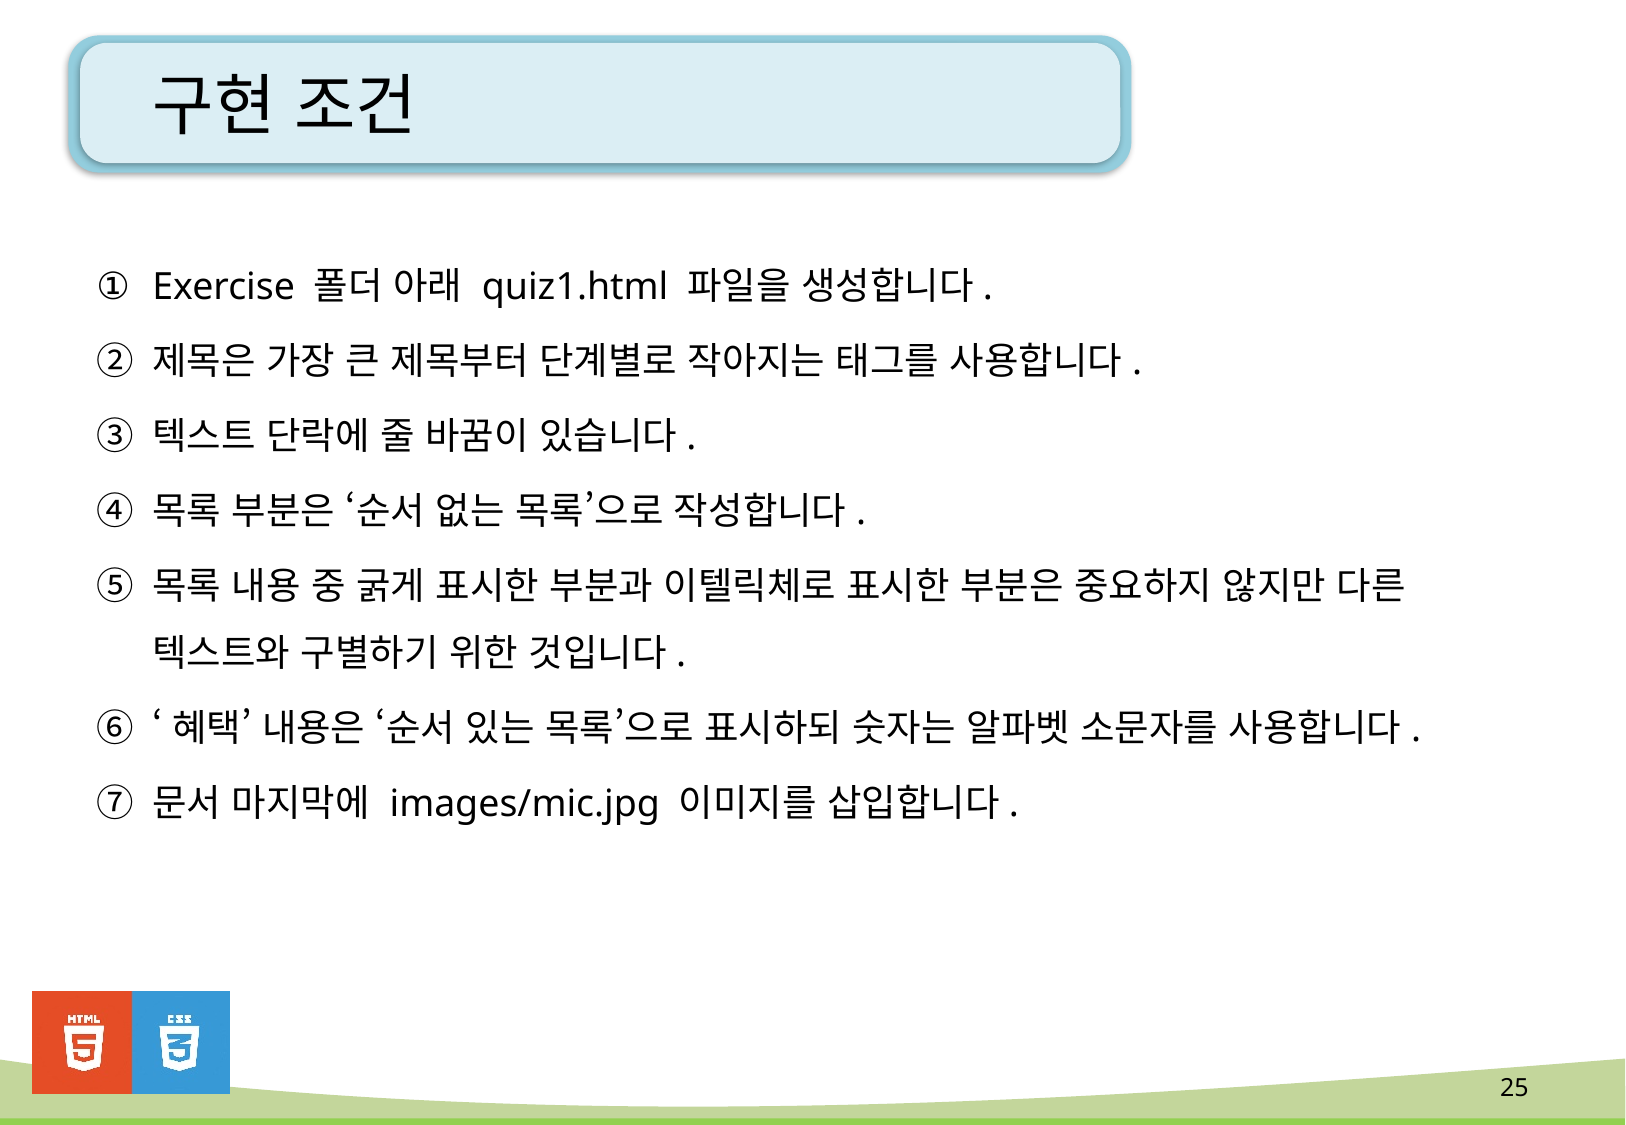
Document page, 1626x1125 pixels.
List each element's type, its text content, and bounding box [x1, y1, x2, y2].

slide_number 25 [1452, 1058, 1544, 1119]
picture [32, 991, 230, 1094]
title 구현 조건 [103, 32, 1121, 173]
list Exercise 폴더 아래 quiz1.html 파일을 생성합니다. 제목은 가장 큰 제목부터 단계별로 작아지는 태그를 사용합니다. 텍스트 단락에 줄 바꿈이 있습니다. 목록 부분은 ‘순서 없는 목록’으로 작성합니다. 목록 내용 중 굵게 표시한 부분과 이텔릭체로 표시한 부분은 중요하지 않지만 다른 텍스트와 구별하기 위한 것입니다. ‘혜택’ 내용은 ‘순서 있는 목록’으로 표시하되 숫자는 알파벳 소문자를 사용합니다. 문서 마지막에 images/mic.jpg 이미지를 삽입합니다. [81, 231, 1544, 929]
